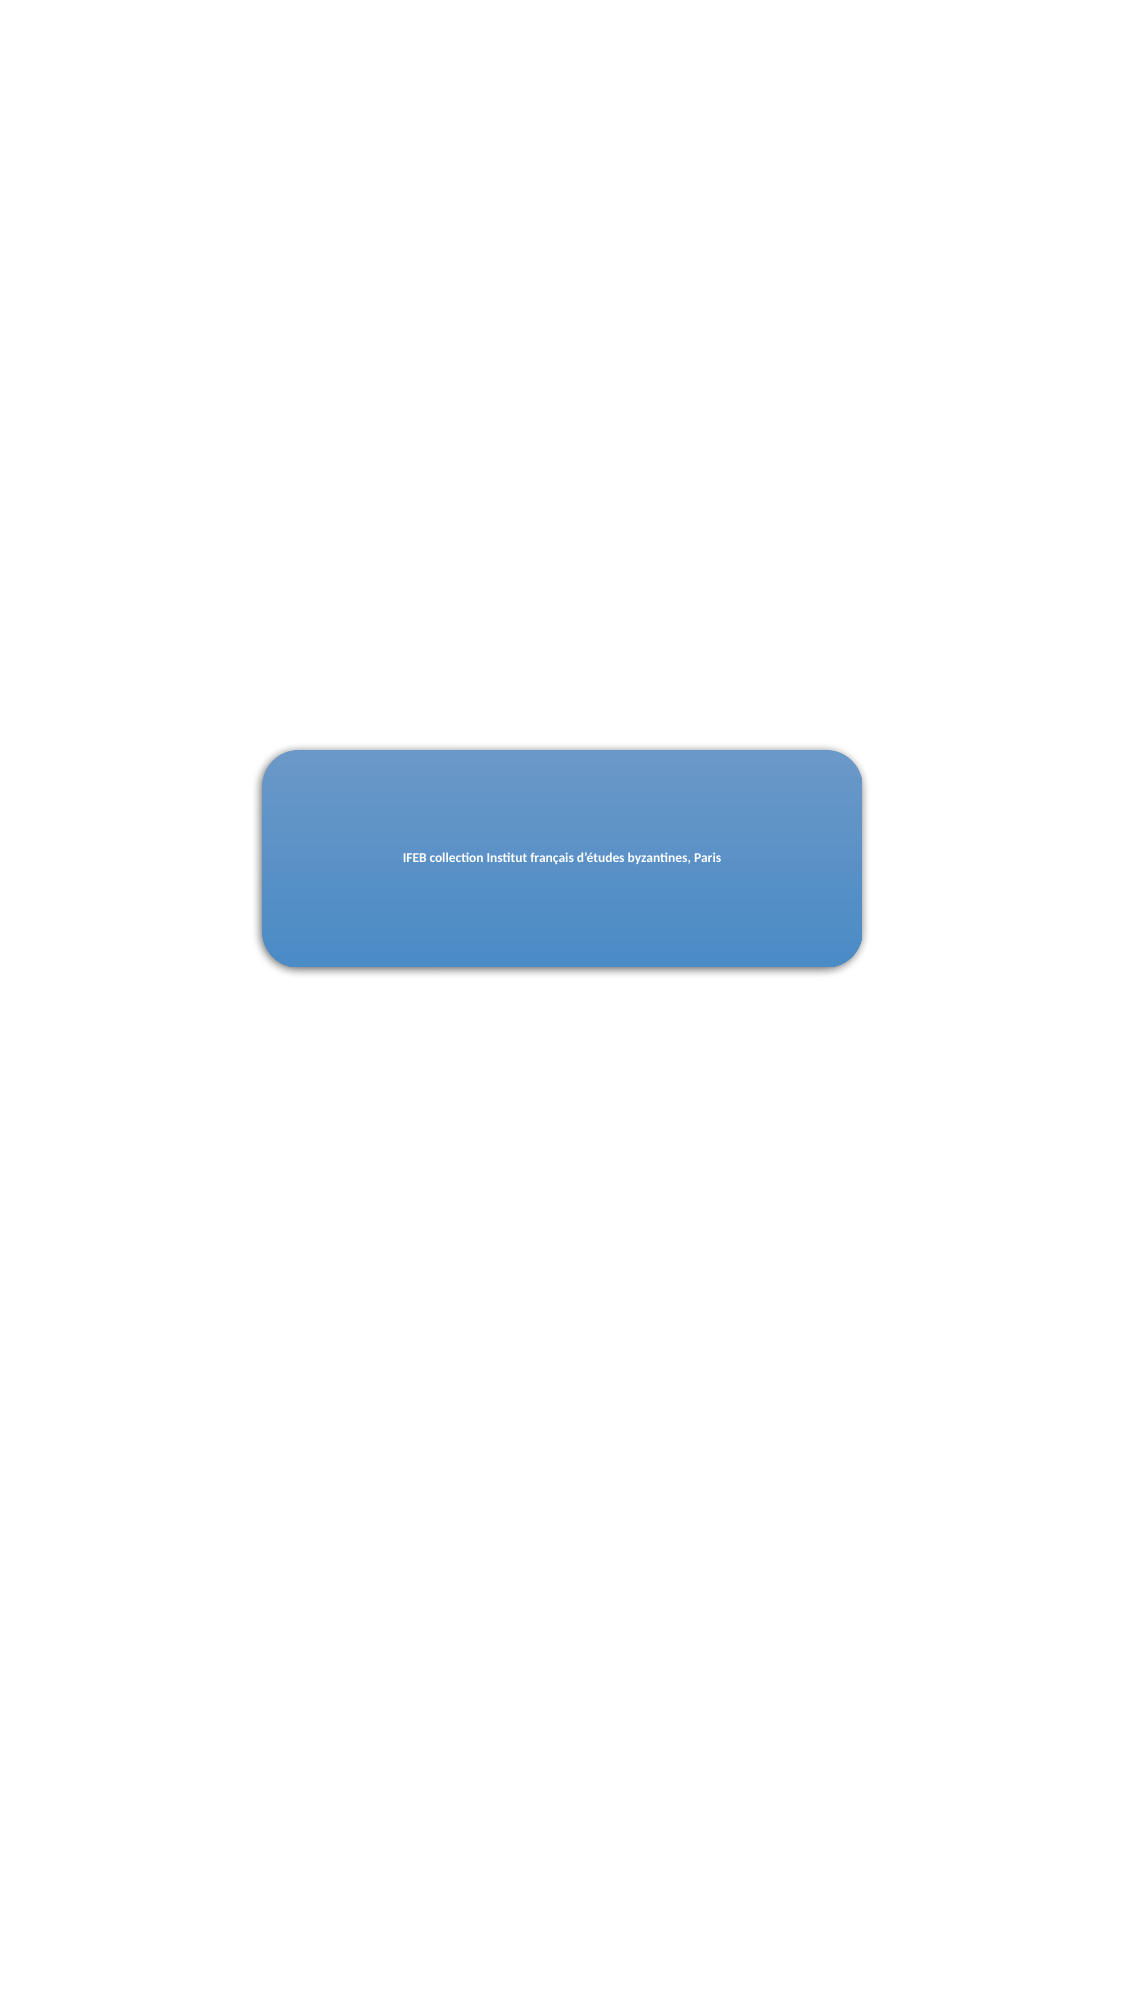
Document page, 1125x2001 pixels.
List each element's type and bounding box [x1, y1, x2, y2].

text_box [187, 749, 938, 1250]
